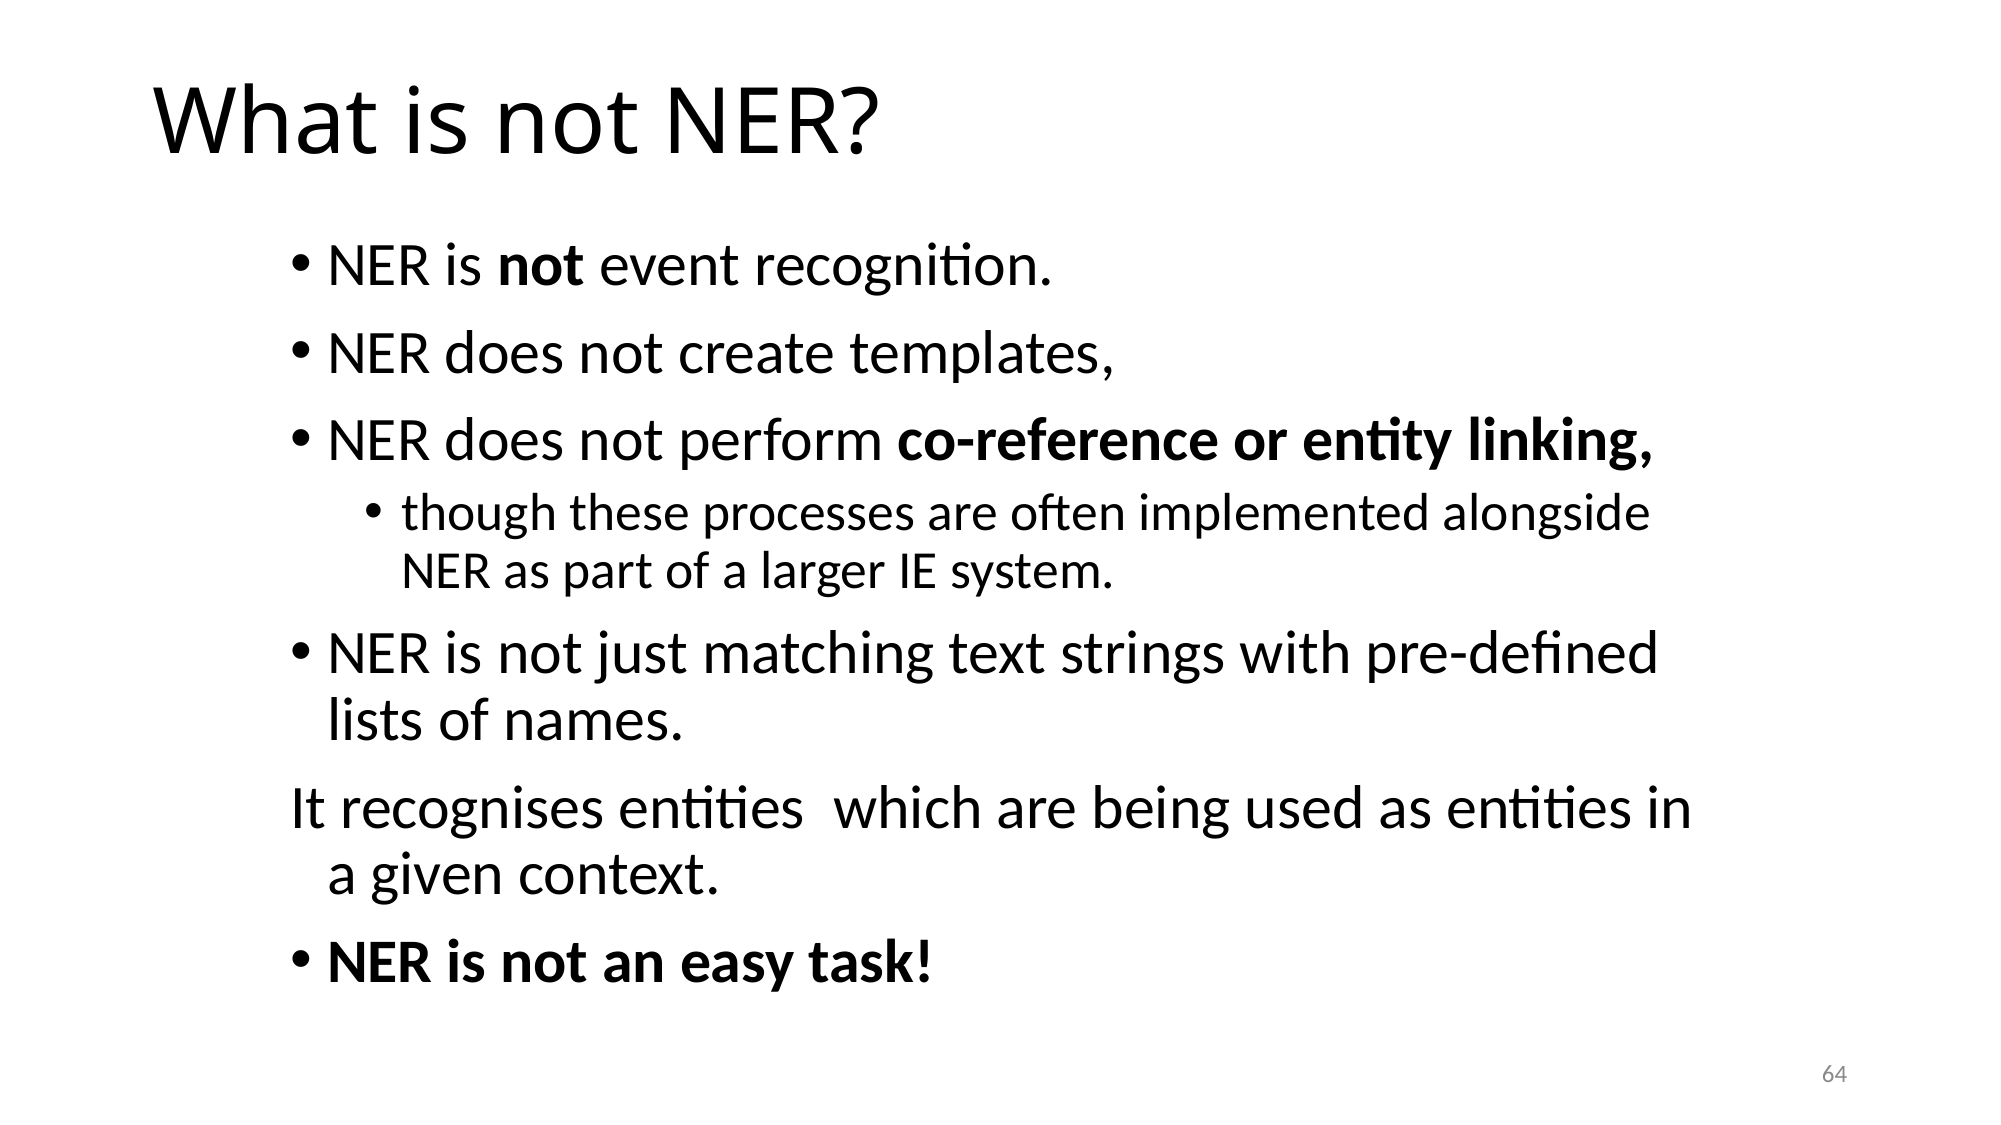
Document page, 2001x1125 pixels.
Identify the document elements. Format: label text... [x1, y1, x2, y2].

title What is not NER? [137, 59, 1863, 188]
slide_number 64 [1412, 1042, 1863, 1103]
list NER is not event recognition. NER does not create templates, NER does not perform co-reference or entity linking, though these processes are often implemented alongside NER as part of a larger IE system. NER is not just matching text strings with pre-defined lists of names. It recognises entities which are being used as entities in a given context. NER is not an easy task! [275, 224, 1713, 1005]
